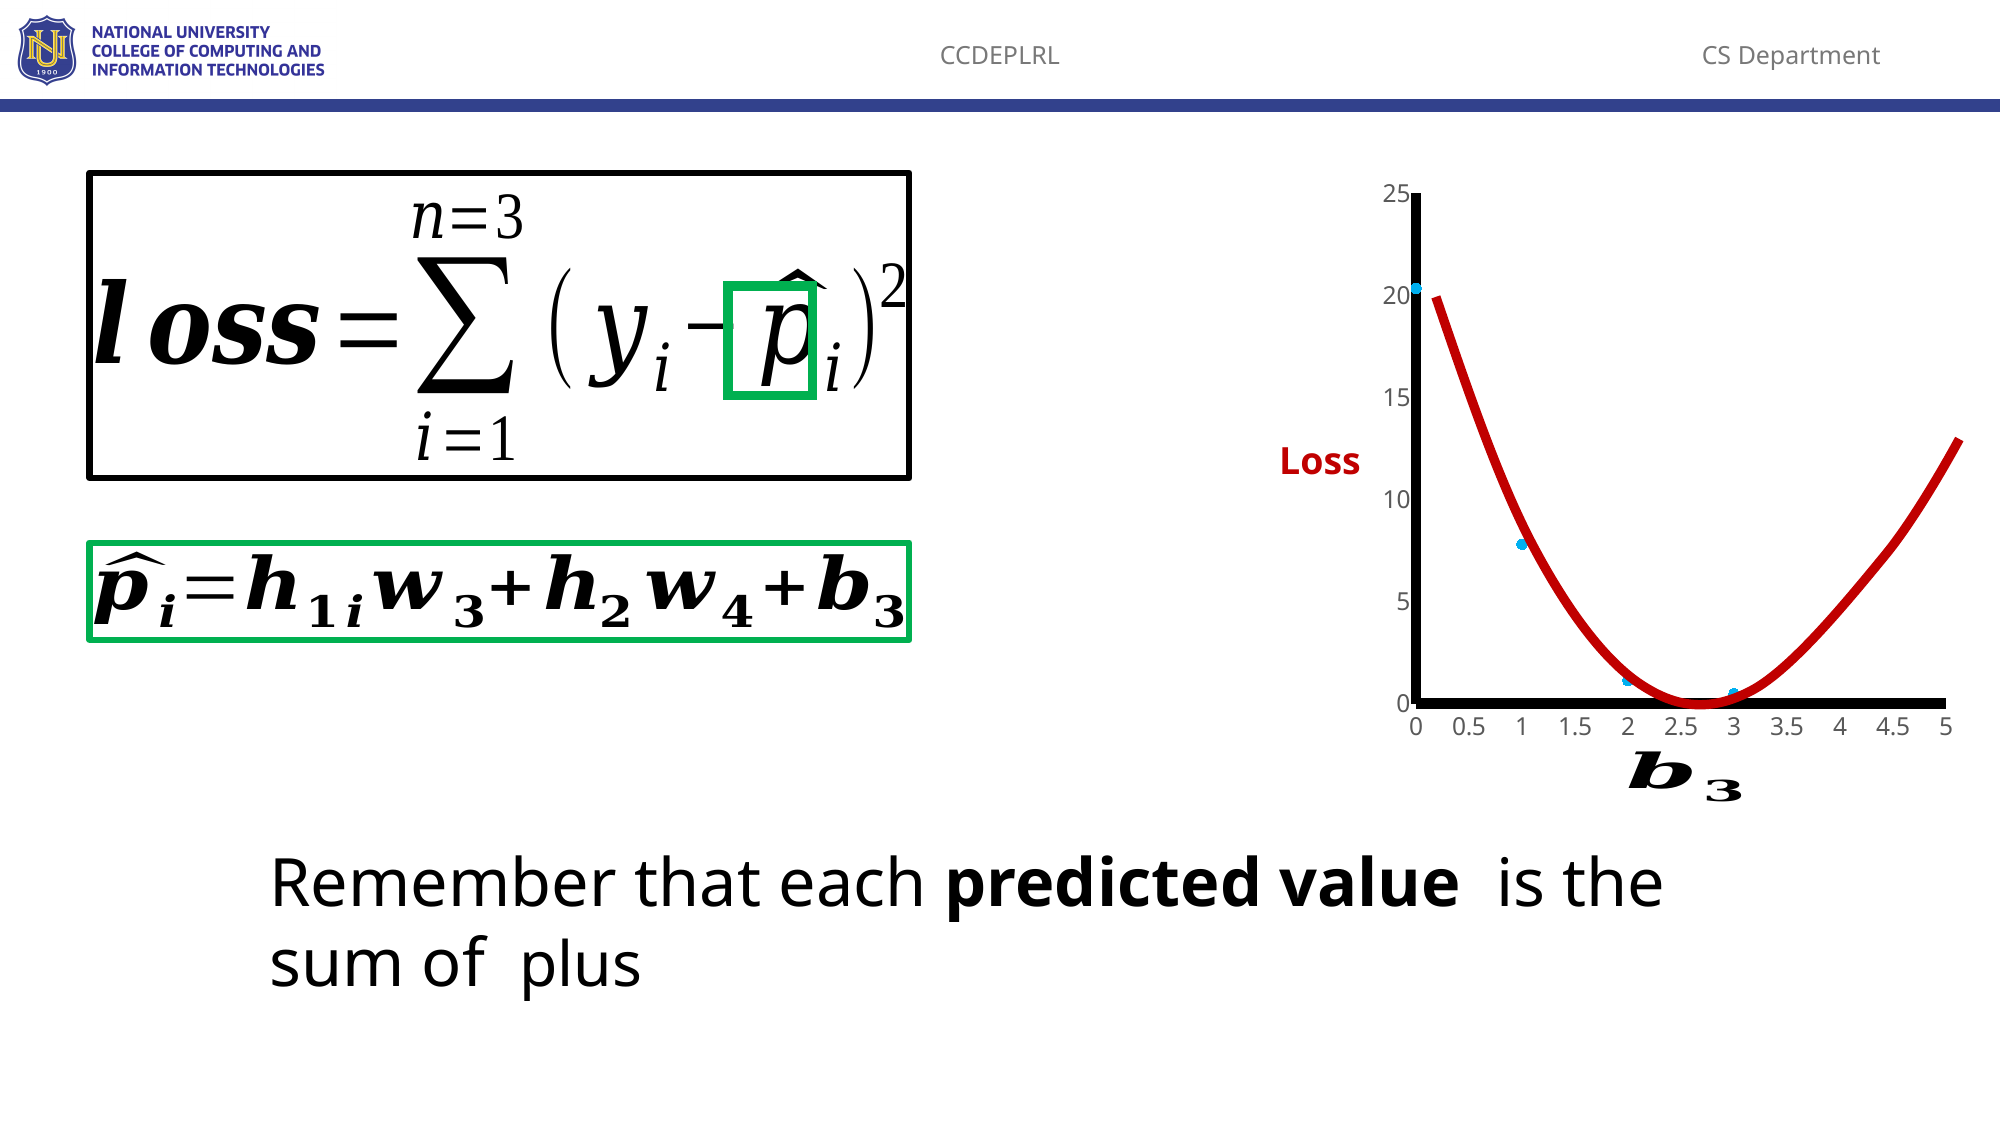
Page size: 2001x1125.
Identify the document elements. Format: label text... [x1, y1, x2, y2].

text_box Loss [1264, 429, 1382, 490]
text_box [727, 284, 814, 397]
chart [1382, 175, 1954, 746]
text_box [1954, 437, 1961, 452]
picture [0, 0, 337, 99]
